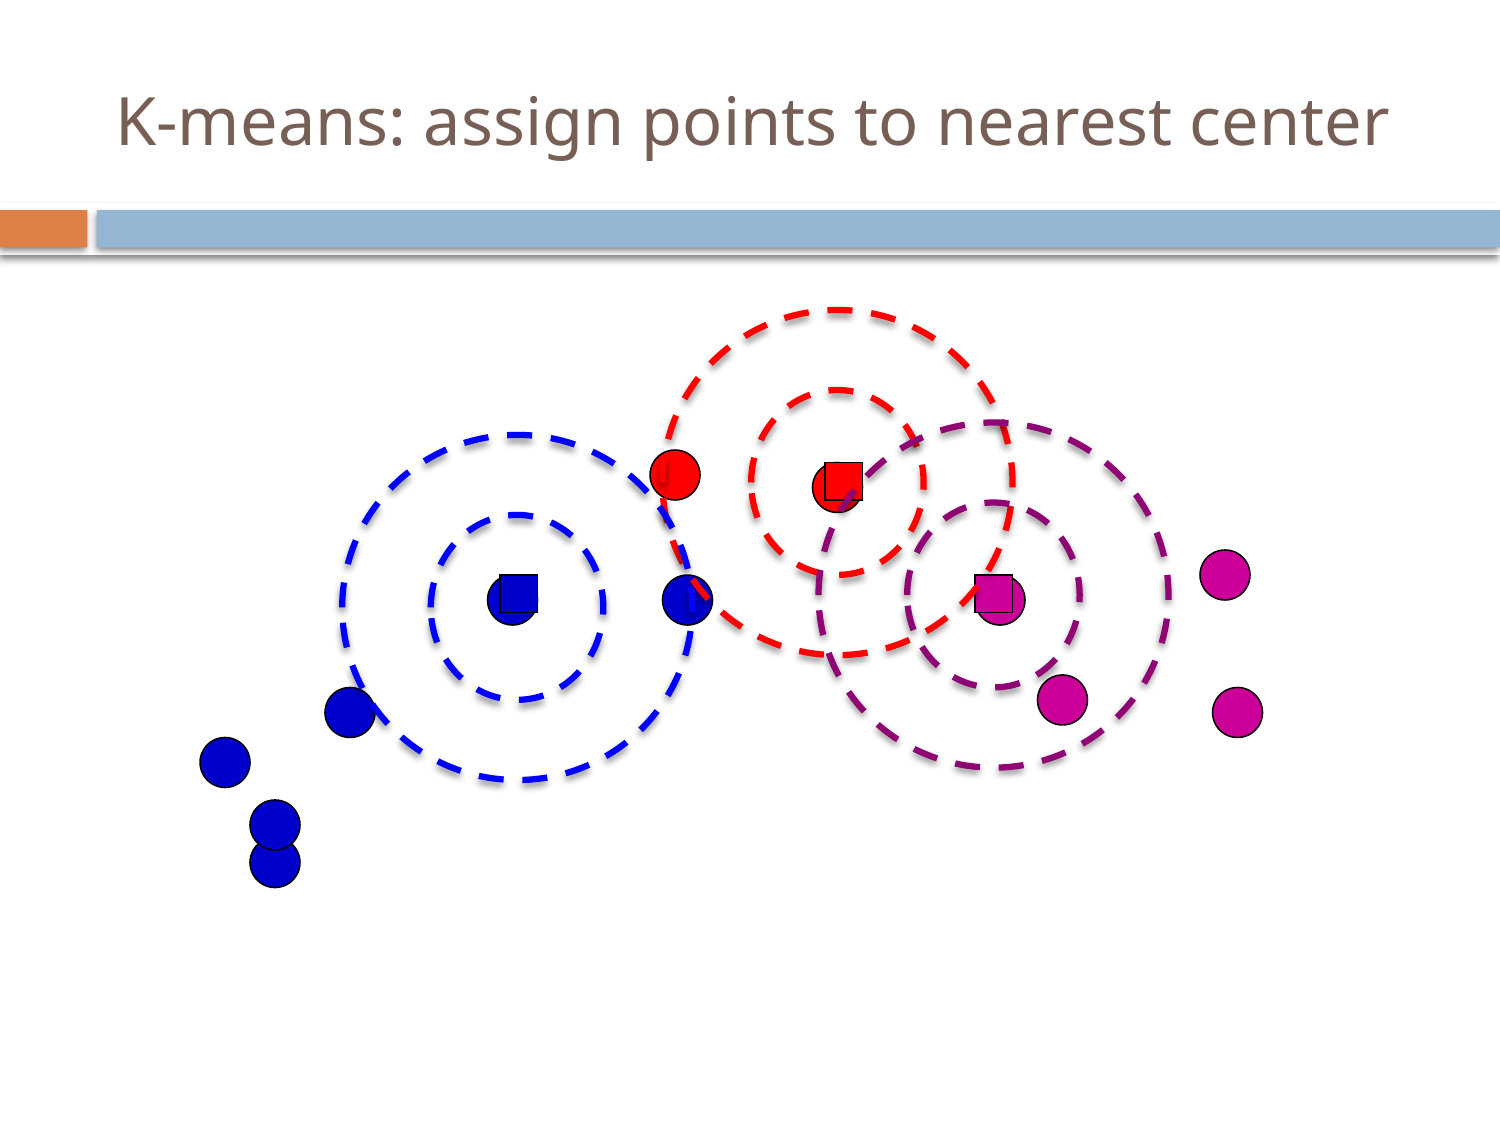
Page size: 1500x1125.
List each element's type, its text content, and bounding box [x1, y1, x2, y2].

title K-means: assign points to nearest center [100, 37, 1438, 200]
text_box [249, 799, 301, 851]
text_box [341, 434, 694, 781]
text_box [1200, 549, 1251, 601]
text_box [817, 421, 1170, 769]
text_box [1212, 687, 1263, 738]
text_box [750, 389, 915, 573]
text_box [200, 737, 251, 788]
text_box [429, 514, 605, 701]
text_box [324, 687, 374, 738]
text_box [650, 454, 660, 493]
text_box [249, 844, 301, 888]
text_box [661, 309, 1002, 656]
text_box [695, 600, 709, 624]
text_box [906, 501, 1081, 689]
